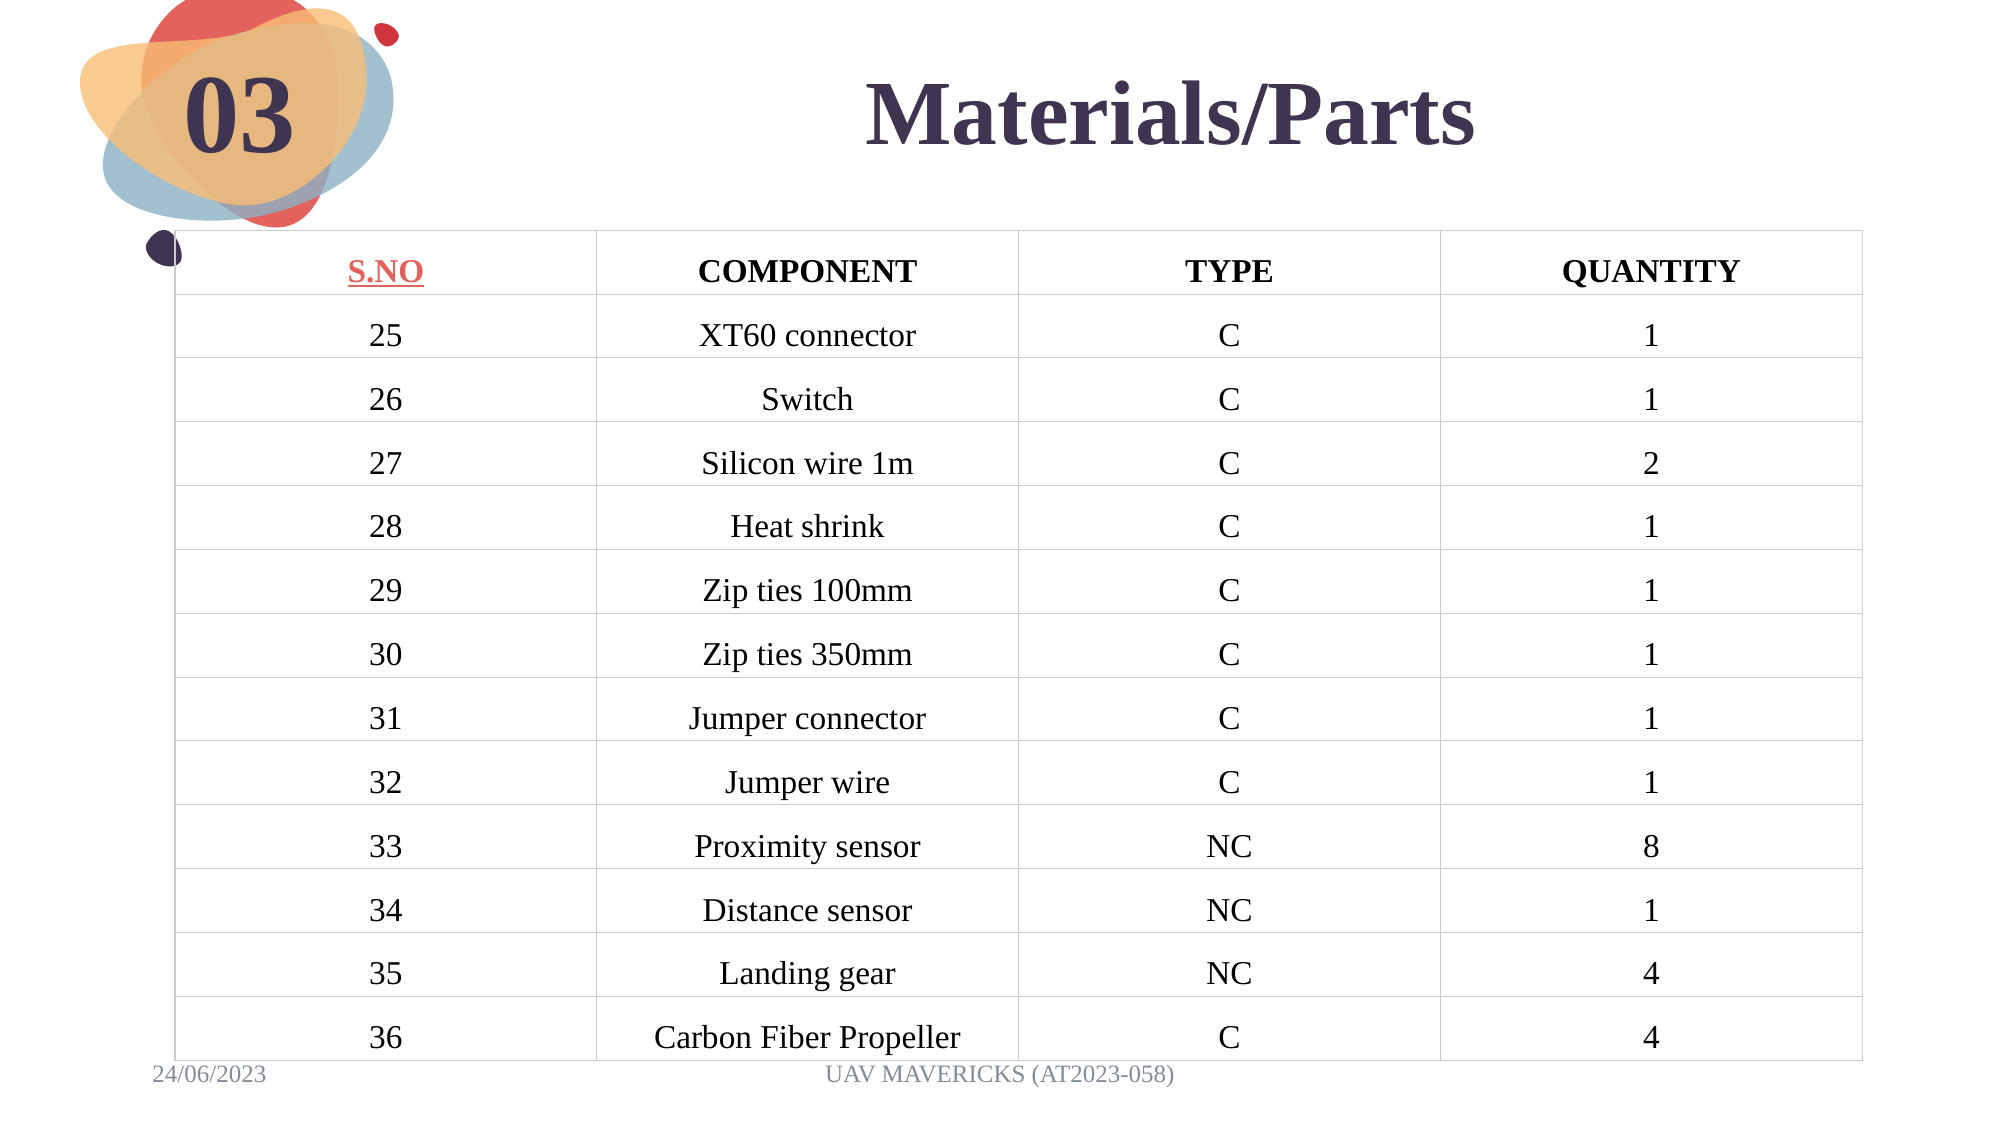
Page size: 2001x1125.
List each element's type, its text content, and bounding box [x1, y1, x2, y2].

table_cell C [1019, 295, 1440, 357]
table_cell Zip ties 100mm [597, 550, 1018, 613]
table_cell NC [1019, 805, 1440, 868]
table_cell C [1019, 486, 1440, 549]
table_header QUANTITY [1441, 231, 1862, 294]
table_cell C [1019, 678, 1440, 740]
table_cell Carbon Fiber Propeller [597, 997, 1018, 1060]
table_cell 27 [176, 422, 596, 485]
table_cell 30 [176, 614, 596, 677]
table_cell 1 [1441, 550, 1862, 613]
table_cell C [1019, 614, 1440, 677]
table_cell 1 [1441, 678, 1862, 740]
table_cell 1 [1441, 358, 1862, 421]
table_cell 8 [1441, 805, 1862, 868]
table_cell XT60 connector [597, 295, 1018, 357]
table_cell C [1019, 550, 1440, 613]
table_cell 35 [176, 933, 596, 996]
table_cell 34 [176, 869, 596, 932]
table_cell 28 [176, 486, 596, 549]
table_cell C [1019, 358, 1440, 421]
title Materials/Parts [479, 22, 1863, 209]
table_cell C [1019, 422, 1440, 485]
table_cell 32 [176, 741, 596, 804]
table_cell Switch [597, 358, 1018, 421]
table_cell C [1019, 741, 1440, 804]
table_cell Zip ties 350mm [597, 614, 1018, 677]
table_cell NC [1019, 869, 1440, 932]
table_cell Jumper connector [597, 678, 1018, 740]
table_header S.NO [176, 231, 596, 294]
table_cell 33 [176, 805, 596, 868]
footer UAV MAVERICKS (AT2023-058) [662, 1042, 1338, 1103]
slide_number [137, 1042, 588, 1103]
table_cell Silicon wire 1m [597, 422, 1018, 485]
table_cell 1 [1441, 614, 1862, 677]
table_cell 26 [176, 358, 596, 421]
table_cell 25 [176, 295, 596, 357]
table_cell 31 [176, 678, 596, 740]
table_cell 1 [1441, 741, 1862, 804]
table_cell 2 [1441, 422, 1862, 485]
table_cell NC [1019, 933, 1440, 996]
table_cell 1 [1441, 295, 1862, 357]
table_cell Jumper wire [597, 741, 1018, 804]
list 03 [144, 23, 335, 209]
table_header TYPE [1019, 231, 1440, 294]
table_cell C [1019, 997, 1440, 1060]
table_cell 36 [176, 997, 596, 1060]
table_cell Distance sensor [597, 869, 1018, 932]
table_cell 29 [176, 550, 596, 613]
table_cell 1 [1441, 869, 1862, 932]
table_cell 1 [1441, 486, 1862, 549]
table_cell Landing gear [597, 933, 1018, 996]
table_header COMPONENT [597, 231, 1018, 294]
table_cell Proximity sensor [597, 805, 1018, 868]
table_cell Heat shrink [597, 486, 1018, 549]
table_cell 4 [1441, 997, 1862, 1060]
table_cell 4 [1441, 933, 1862, 996]
